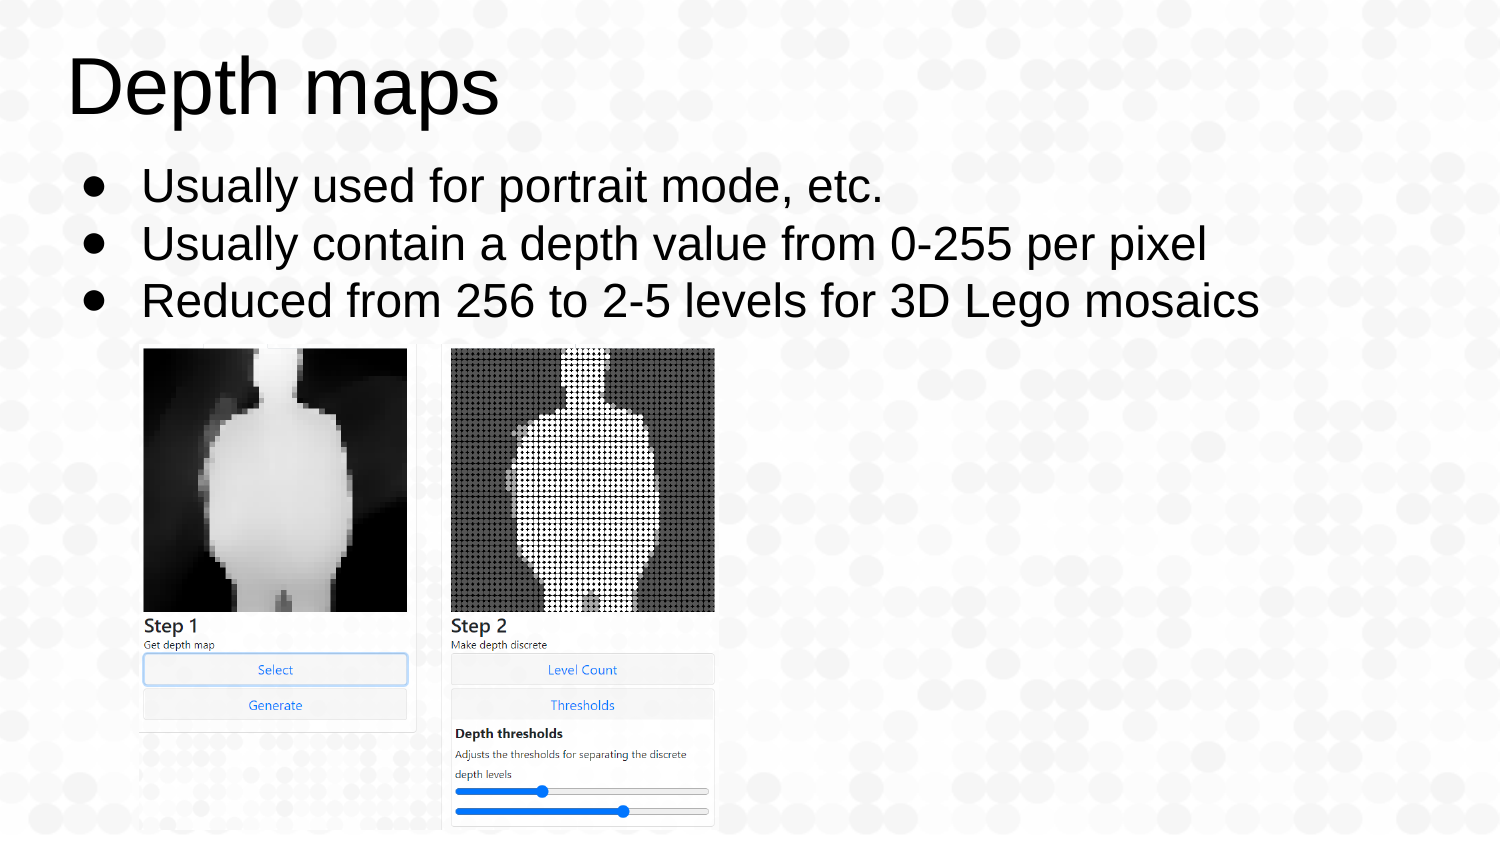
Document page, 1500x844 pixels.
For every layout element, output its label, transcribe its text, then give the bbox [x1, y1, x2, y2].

picture [0, 0, 1500, 844]
text_box Usually used for portrait mode, etc. Usually contain a depth value from 0-255 per pixel Reduced from 256 to 2-5 levels for 3D Lego mosaics [51, 139, 1387, 342]
title Depth maps [51, 32, 1449, 146]
